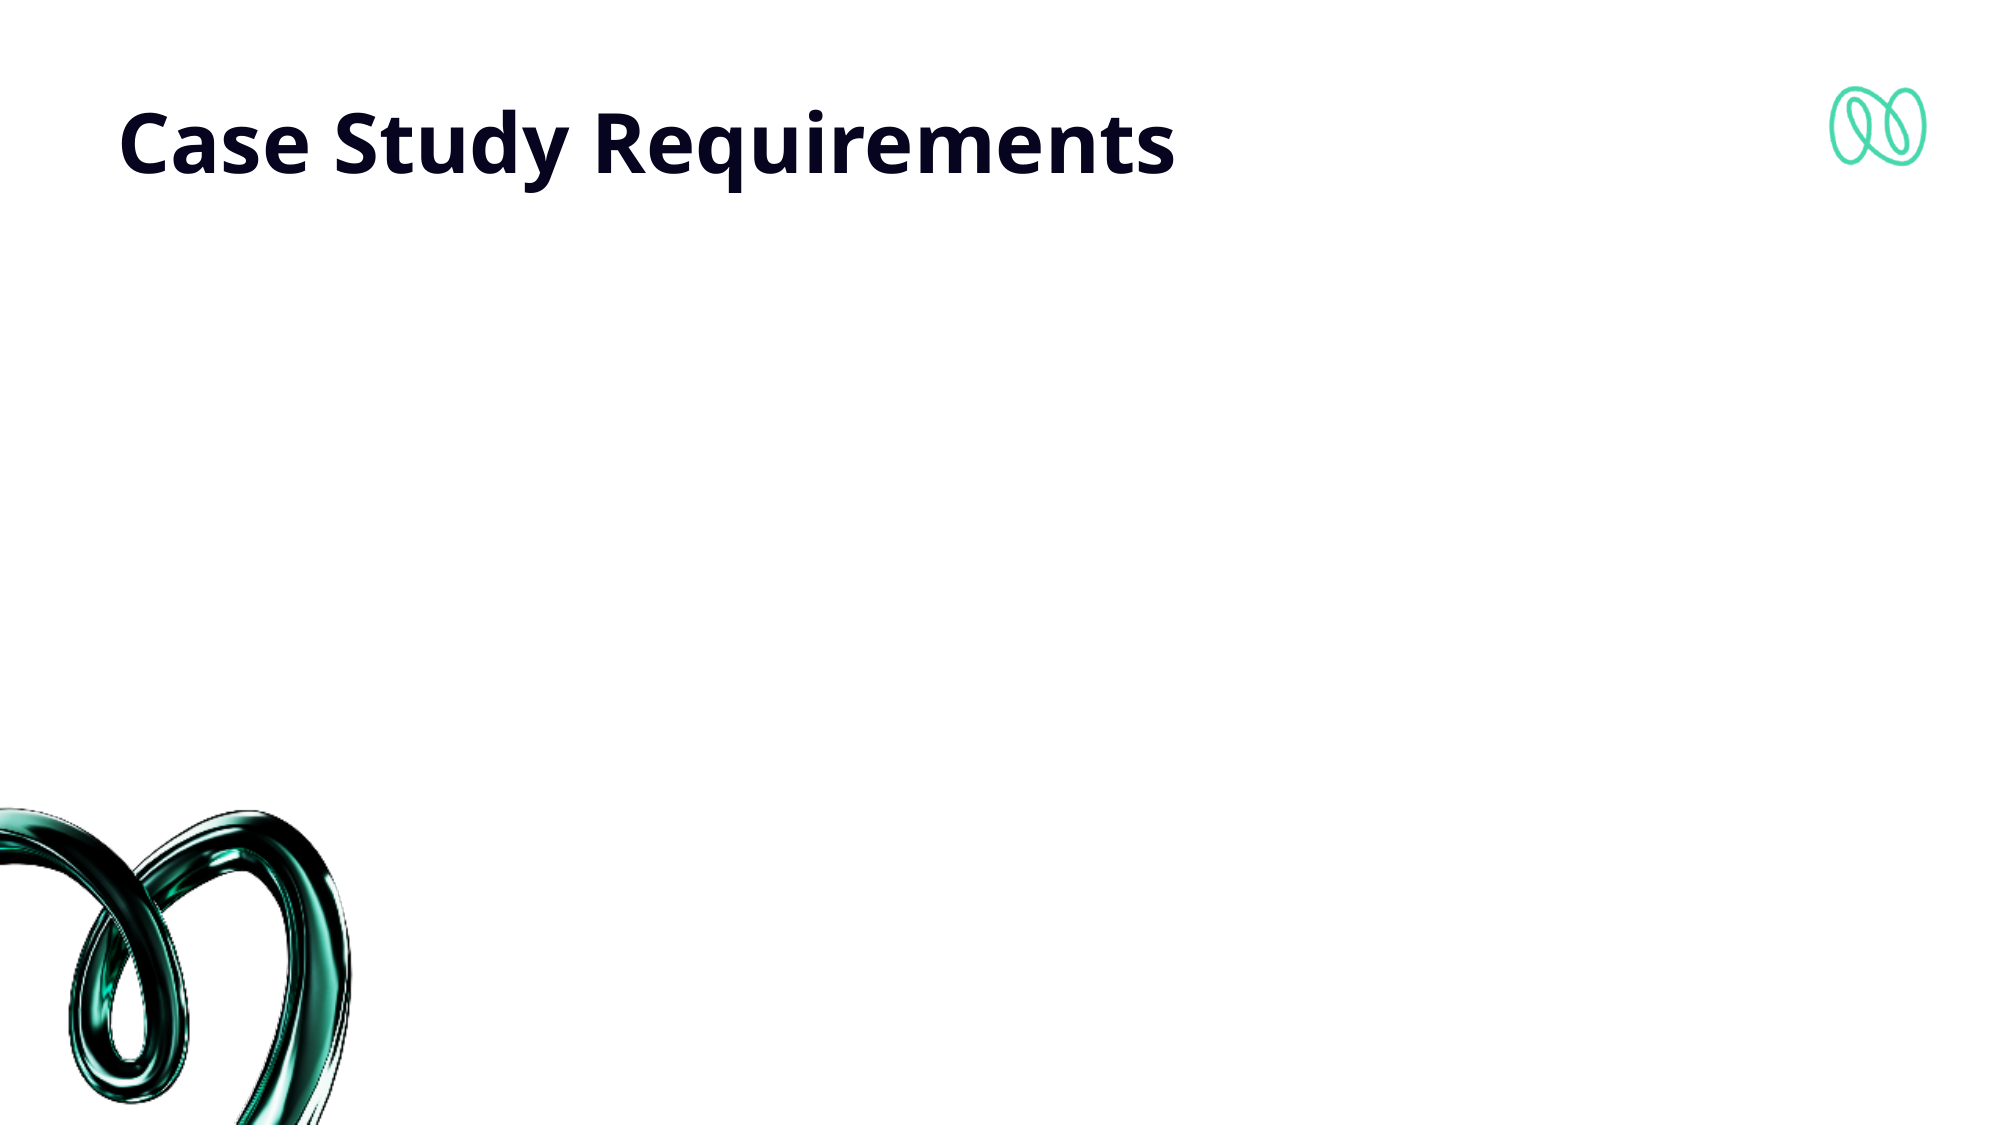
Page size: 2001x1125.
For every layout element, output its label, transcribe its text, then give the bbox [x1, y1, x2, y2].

title Case Study Requirements [102, 78, 1379, 200]
picture [1802, 69, 1943, 175]
picture [0, 787, 381, 1125]
